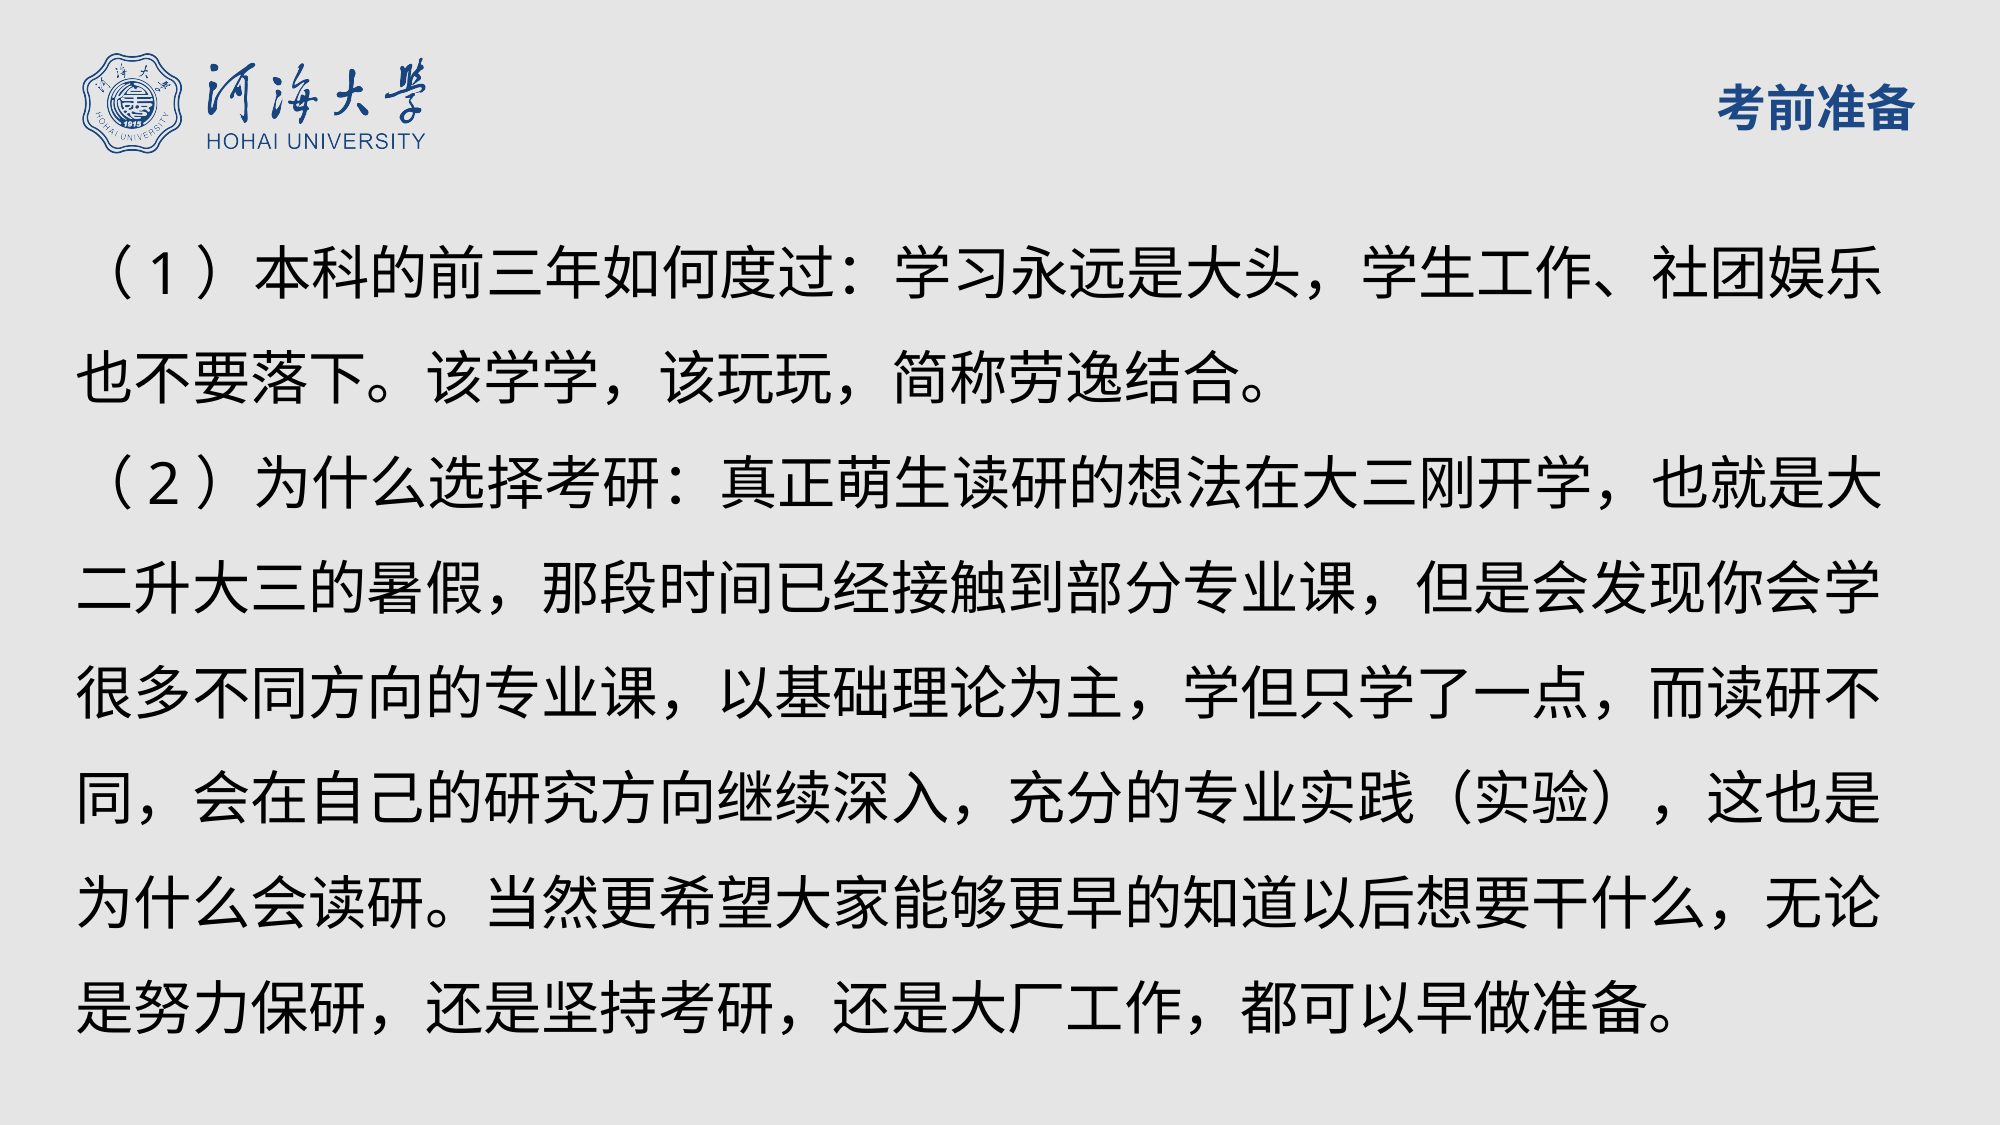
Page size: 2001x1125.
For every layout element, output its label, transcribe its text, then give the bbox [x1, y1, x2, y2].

text_box 考前准备 [1383, 68, 1932, 144]
picture [82, 53, 452, 167]
text_box （1）本科的前三年如何度过：学习永远是大头，学生工作、社团娱乐也不要落下。该学学，该玩玩，简称劳逸结合。 （2）为什么选择考研：真正萌生读研的想法在大三刚开学，也就是大二升大三的暑假，那段时间已经接触到部分专业课，但是会发现你会学很多不同方向的专业课，以基础理论为主，学但只学了一点，而读研不同，会在自己的研究方向继续深入，充分的专业实践（实验），这也是为什么会读研。当然更希望大家能够更早的知道以后想要干什么，无论是努力保研，还是坚持考研，还是大厂工作，都可以早做准备。 [60, 193, 1922, 1049]
